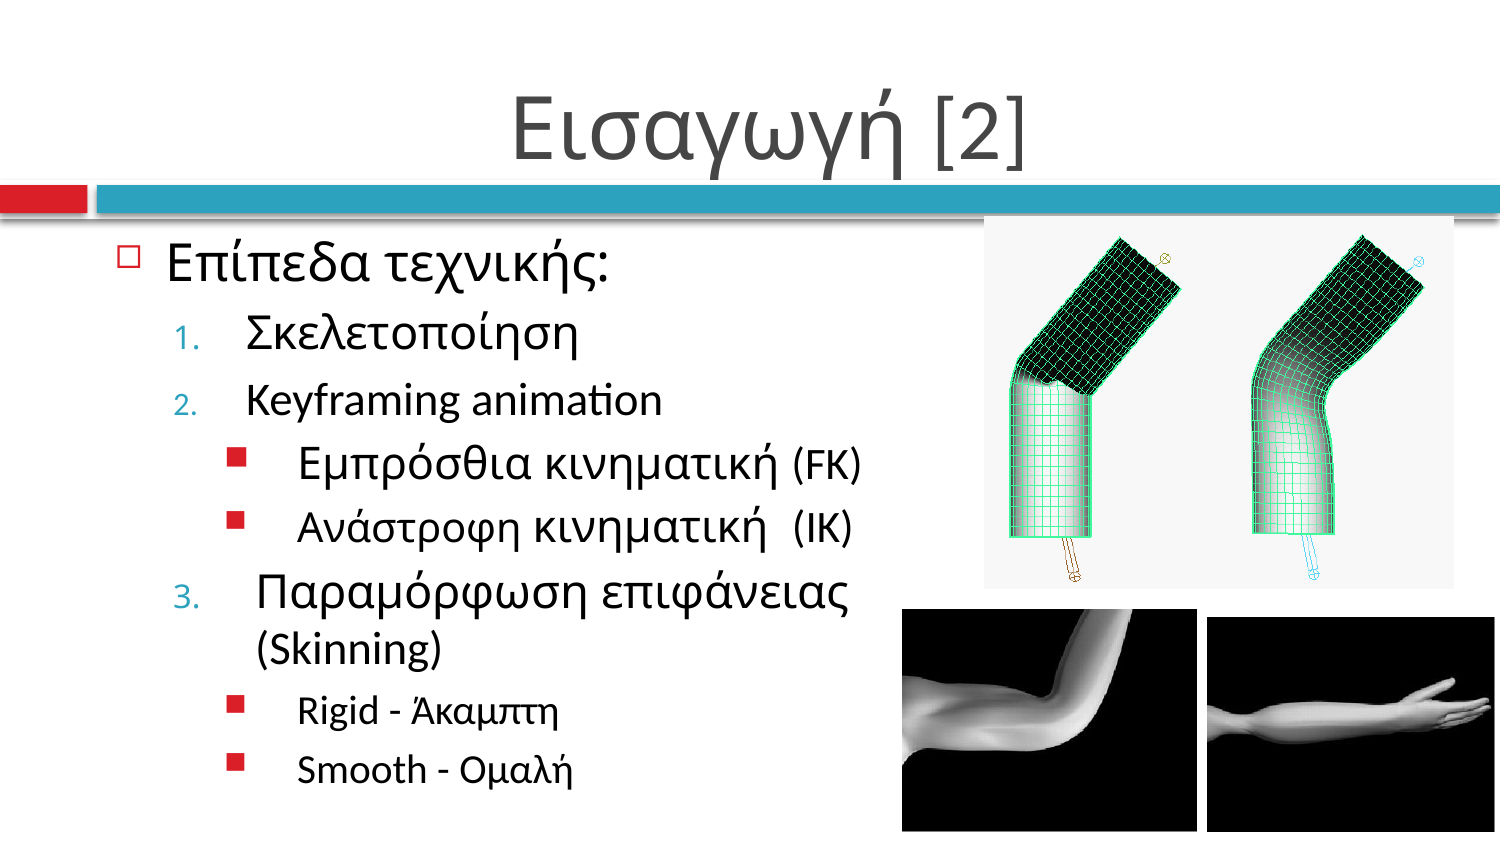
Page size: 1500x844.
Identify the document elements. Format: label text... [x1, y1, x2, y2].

picture [1206, 615, 1495, 833]
list Επίπεδα τεχνικής: Σκελετοποίηση Keyframing animation Εμπρόσθια κινηματική (FK) Ανάστροφη κινηματική (IK) Παραμόρφωση επιφάνειας (Skinning) Rigid - Άκαμπτη Smooth - Ομαλή [99, 221, 891, 809]
title Εισαγωγή [2] [99, 19, 1438, 185]
picture [902, 609, 1198, 833]
picture [984, 216, 1454, 589]
